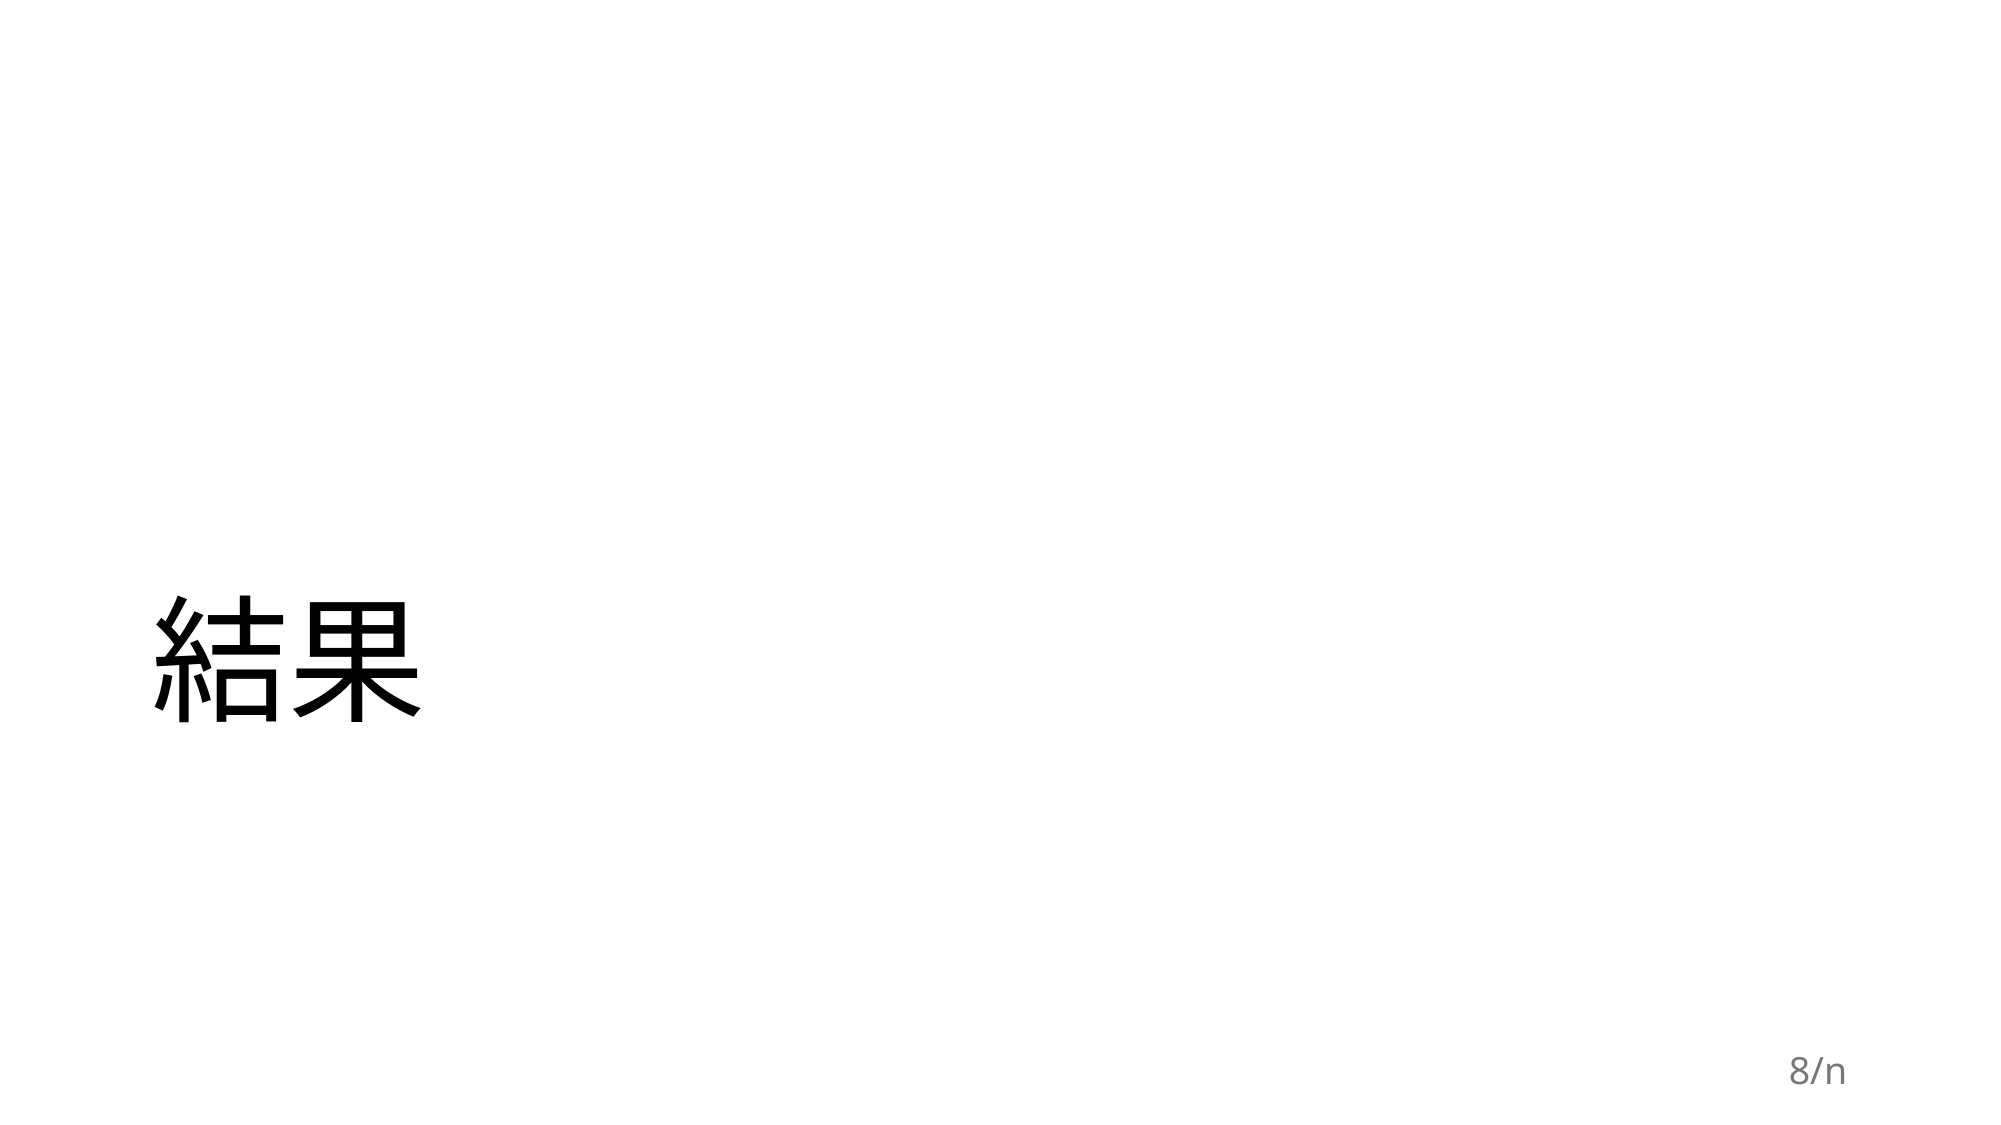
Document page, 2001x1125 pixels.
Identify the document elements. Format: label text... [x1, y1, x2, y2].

slide_number 8/n [1412, 1042, 1863, 1103]
title 結果 [136, 280, 1862, 749]
